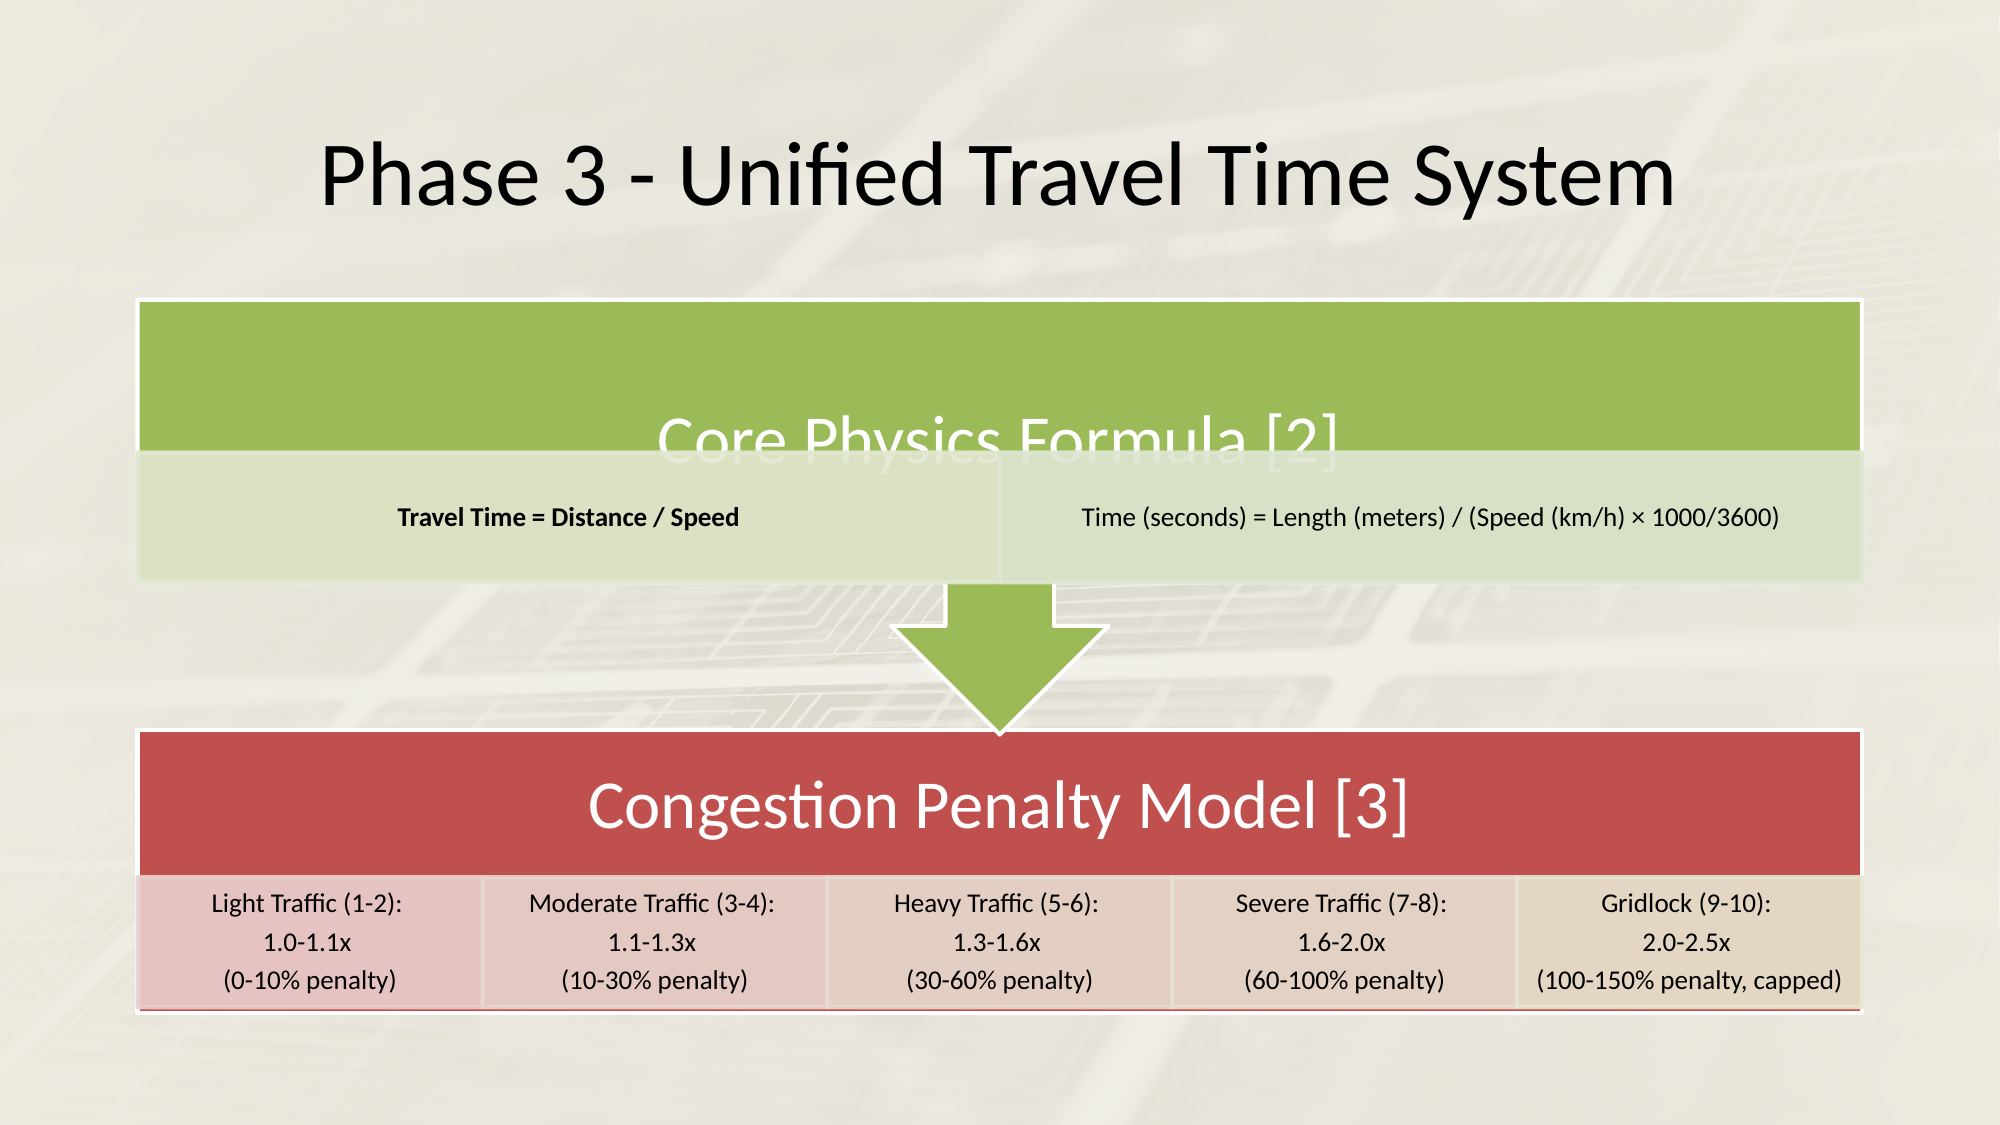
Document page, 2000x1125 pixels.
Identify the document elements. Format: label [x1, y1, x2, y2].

picture [0, 0, 2000, 1125]
list [137, 299, 1863, 1014]
